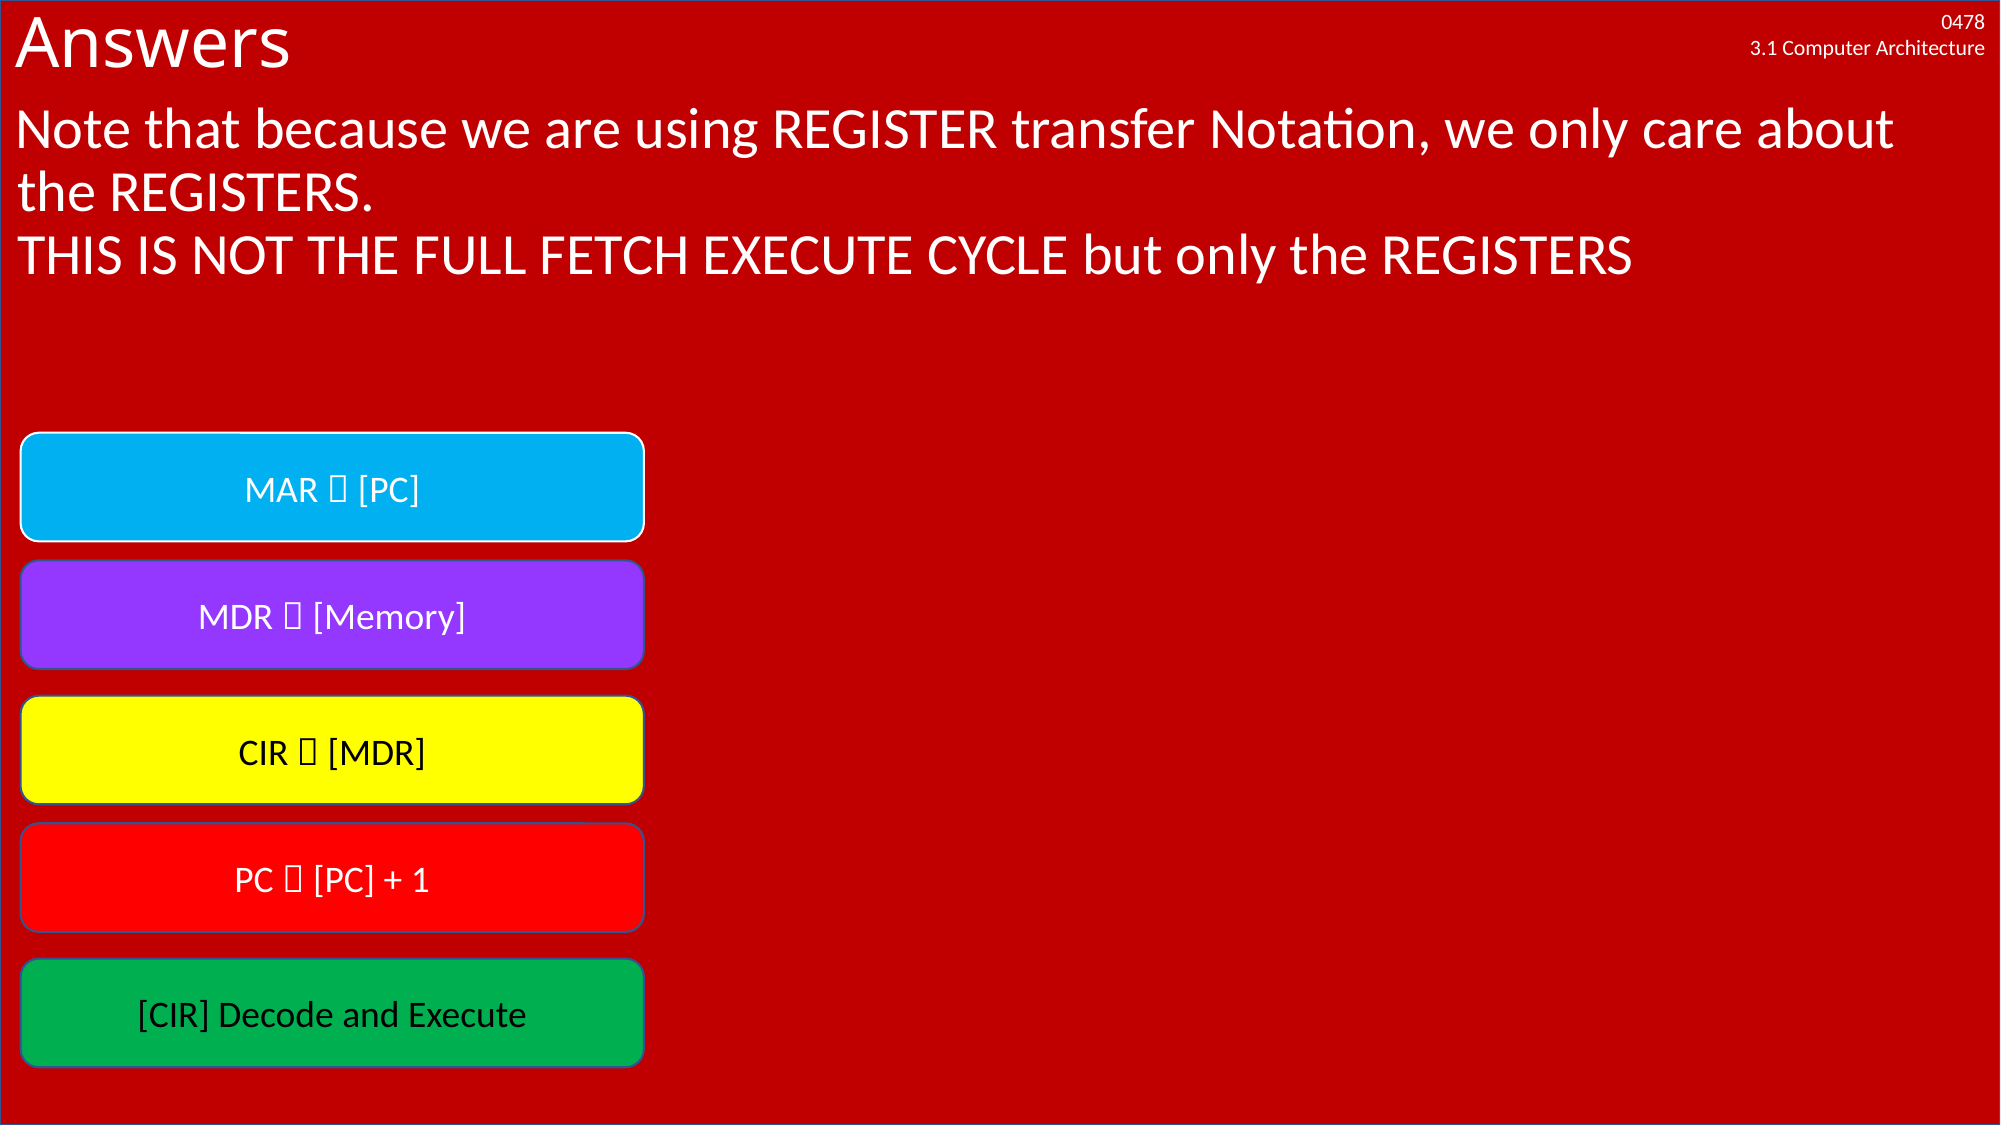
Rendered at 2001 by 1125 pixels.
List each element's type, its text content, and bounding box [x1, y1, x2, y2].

text_box CIR  [MDR] [19, 694, 645, 806]
text_box MDR  [Memory] [19, 559, 645, 671]
text_box PC  [PC] + 1 [19, 822, 645, 933]
text_box MAR  [PC] [19, 431, 645, 543]
text_box [CIR] Decode and Execute [19, 957, 645, 1069]
list Note that because we are using REGISTER transfer Notation, we only care about the REGISTERS. THIS IS NOT THE FULL FETCH EXECUTE CYCLE but only the REGISTERS [0, 90, 2000, 1125]
title Answers [0, 0, 2000, 90]
